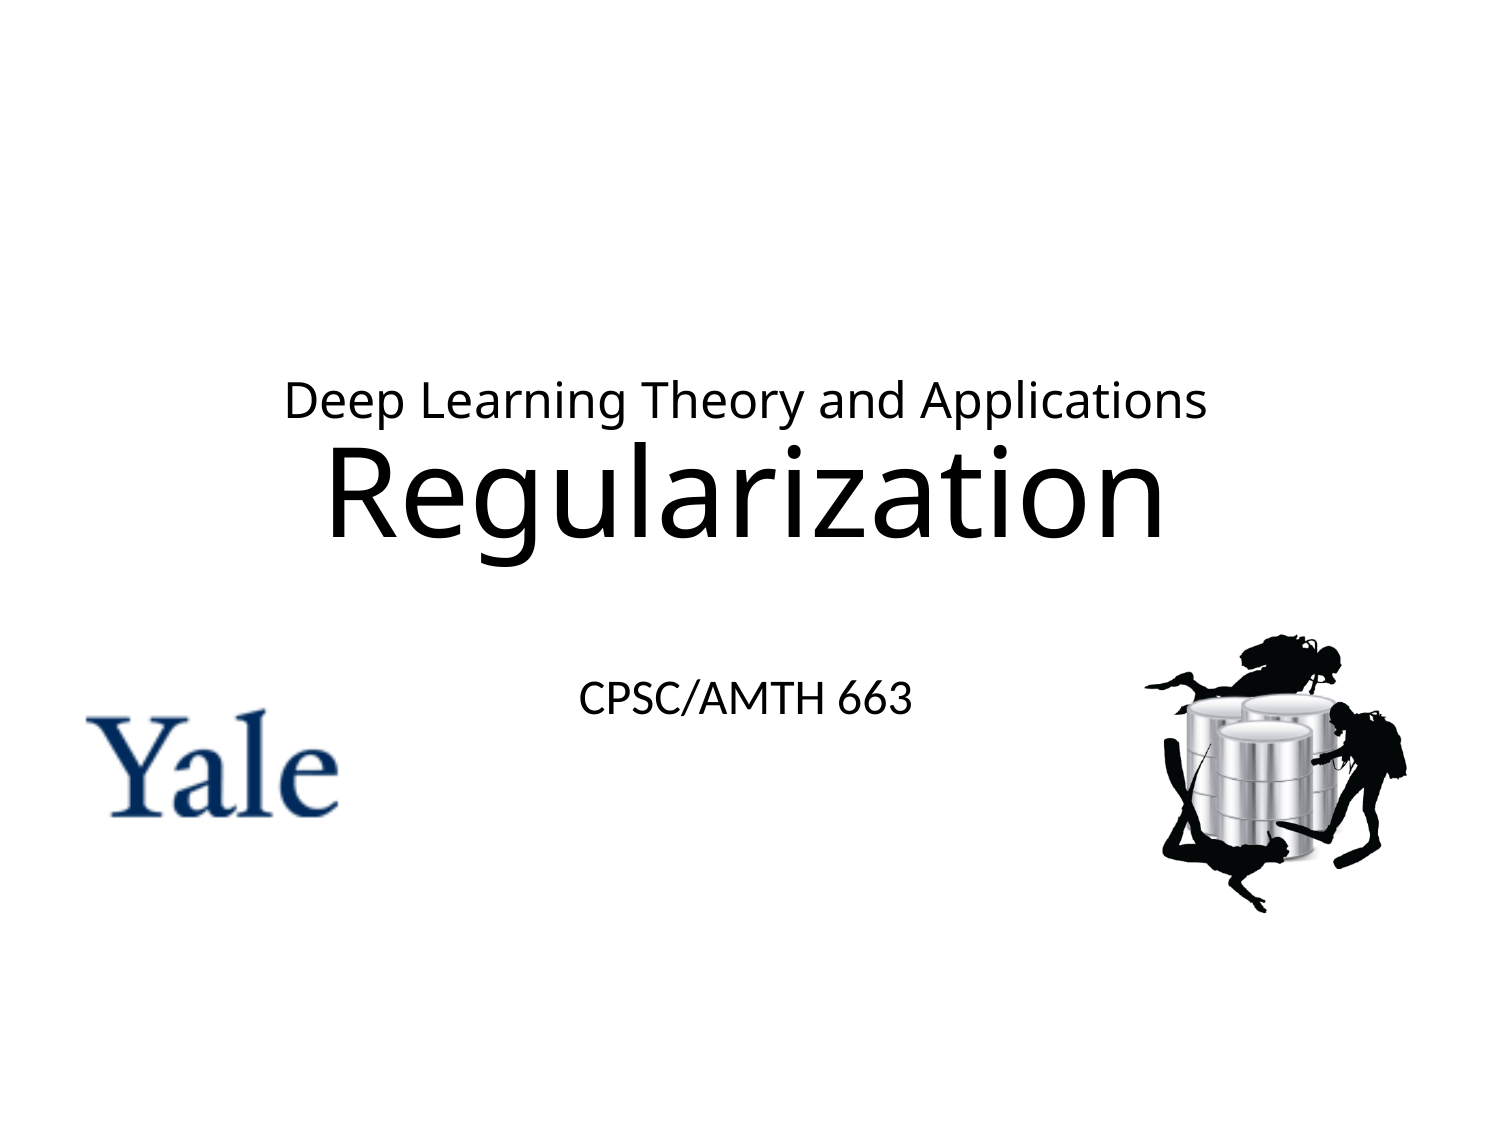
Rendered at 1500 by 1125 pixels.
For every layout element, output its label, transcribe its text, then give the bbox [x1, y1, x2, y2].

picture [61, 680, 388, 845]
title Deep Learning Theory and Applications Regularization [108, 321, 1384, 619]
picture [1132, 626, 1414, 919]
subtitle CPSC/AMTH 663 [183, 663, 1132, 882]
